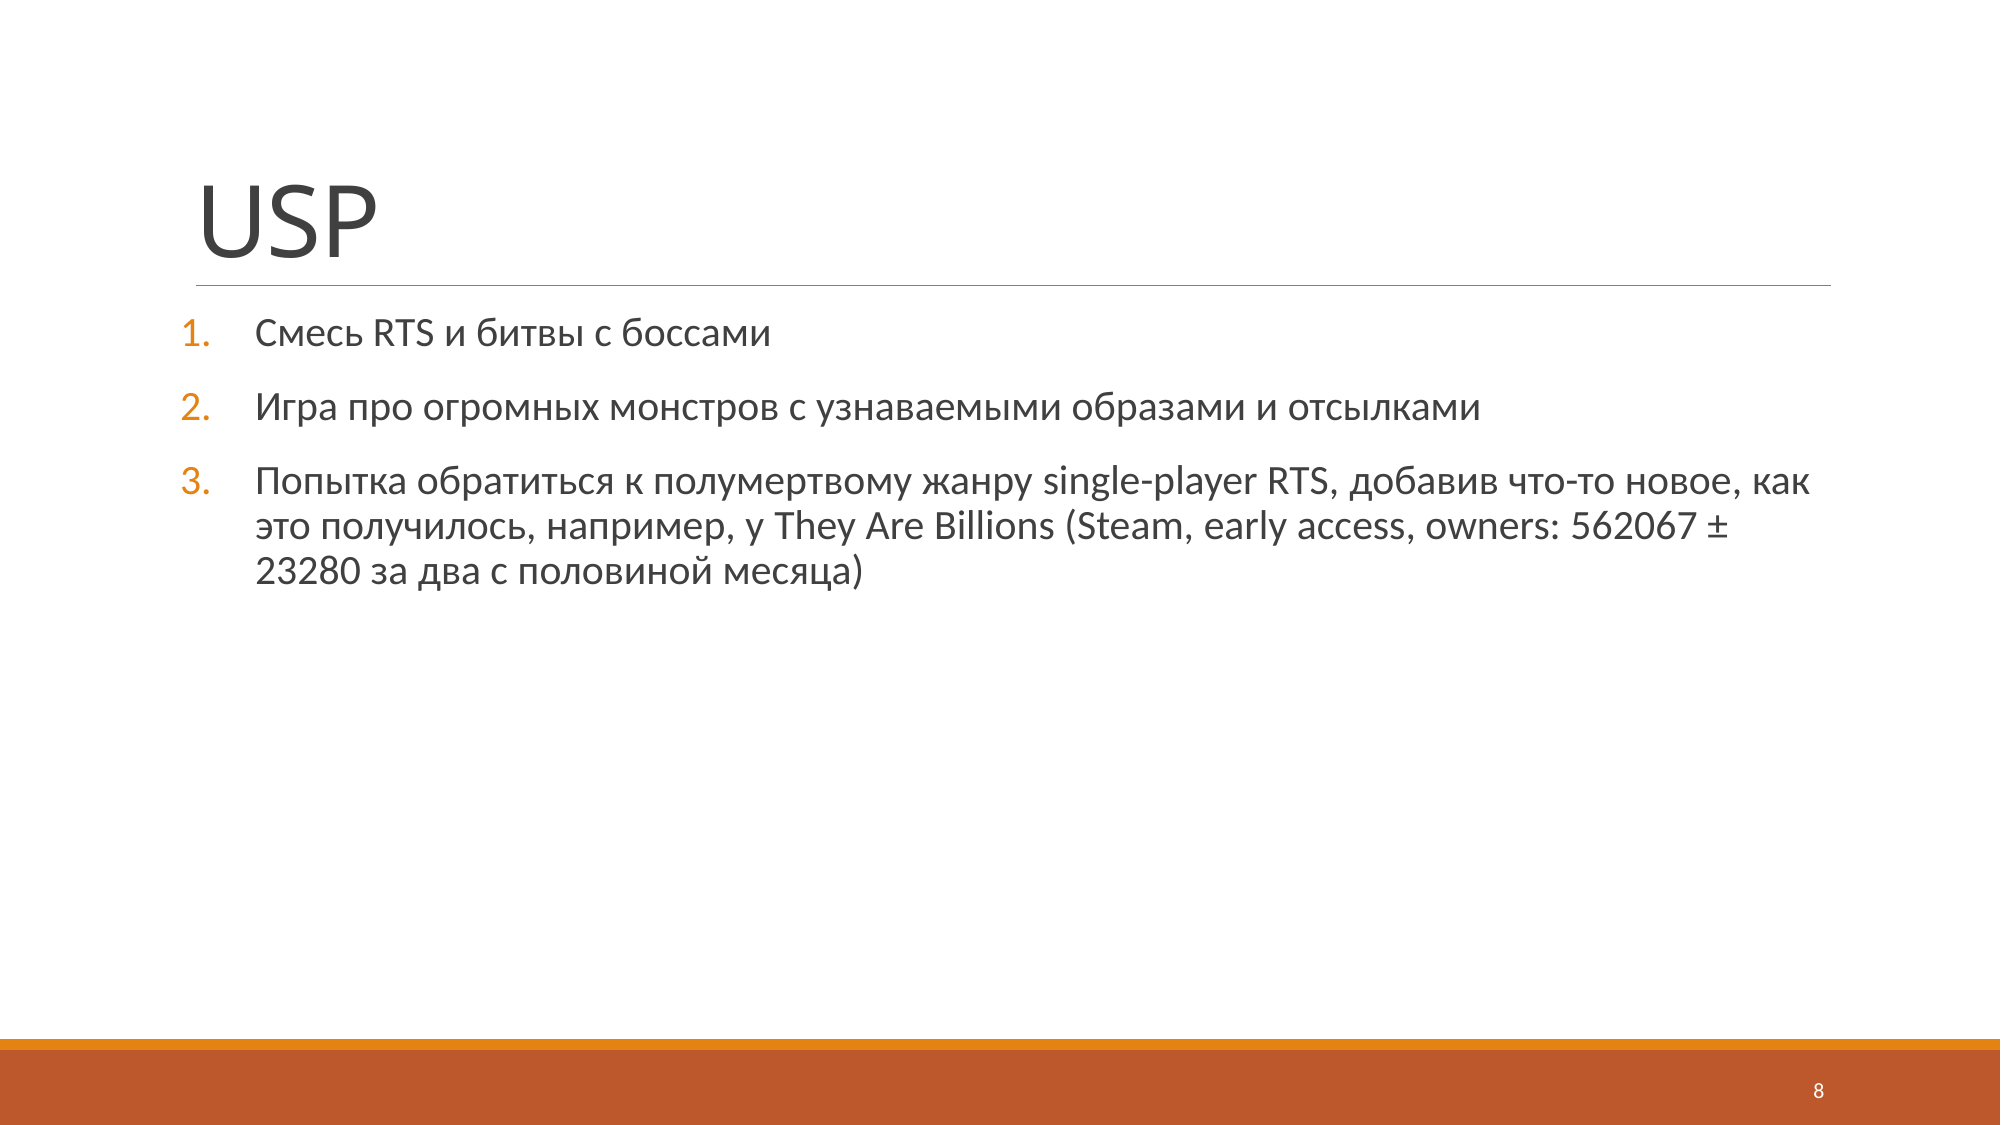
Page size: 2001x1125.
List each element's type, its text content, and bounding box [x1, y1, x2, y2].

list Смесь RTS и битвы с боссами Игра про огромных монстров с узнаваемыми образами и отсылками Попытка обратиться к полумертвому жанру single-player RTS, добавив что-то новое, как это получилось, например, у They Are Billions (Steam, early access, owners: 562067 ± 23280 за два с половиной месяца) [180, 302, 1830, 963]
title USP [180, 47, 1830, 285]
slide_number 8 [1624, 1059, 1840, 1120]
